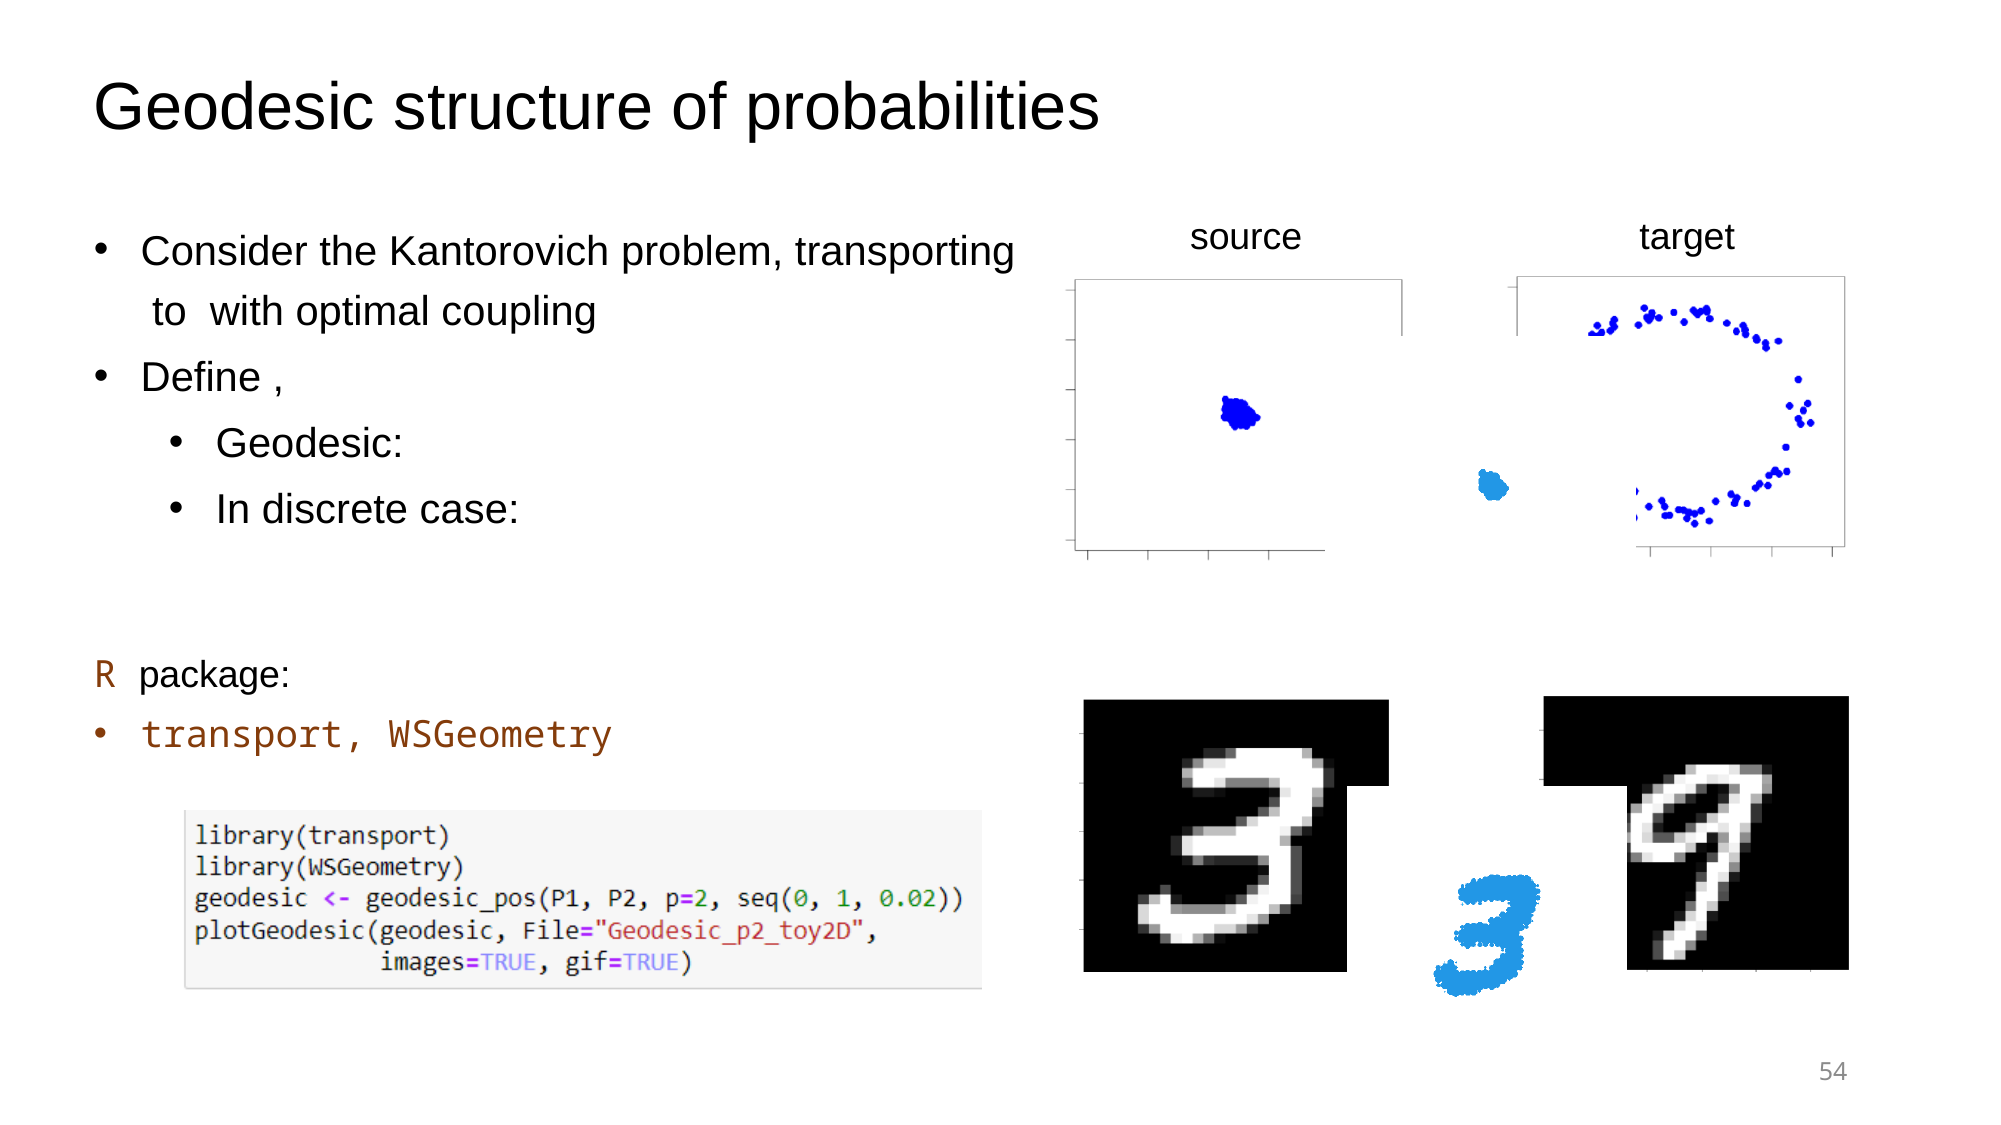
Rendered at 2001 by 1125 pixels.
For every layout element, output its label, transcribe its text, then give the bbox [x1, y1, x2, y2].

picture [177, 810, 982, 994]
slide_number 54 [1412, 1042, 1863, 1103]
text_box target [1624, 204, 1775, 265]
text_box source [1175, 204, 1326, 265]
picture [1079, 692, 1851, 1066]
text_box Geodesic structure of probabilities [79, 43, 1884, 173]
picture [1062, 265, 1851, 647]
